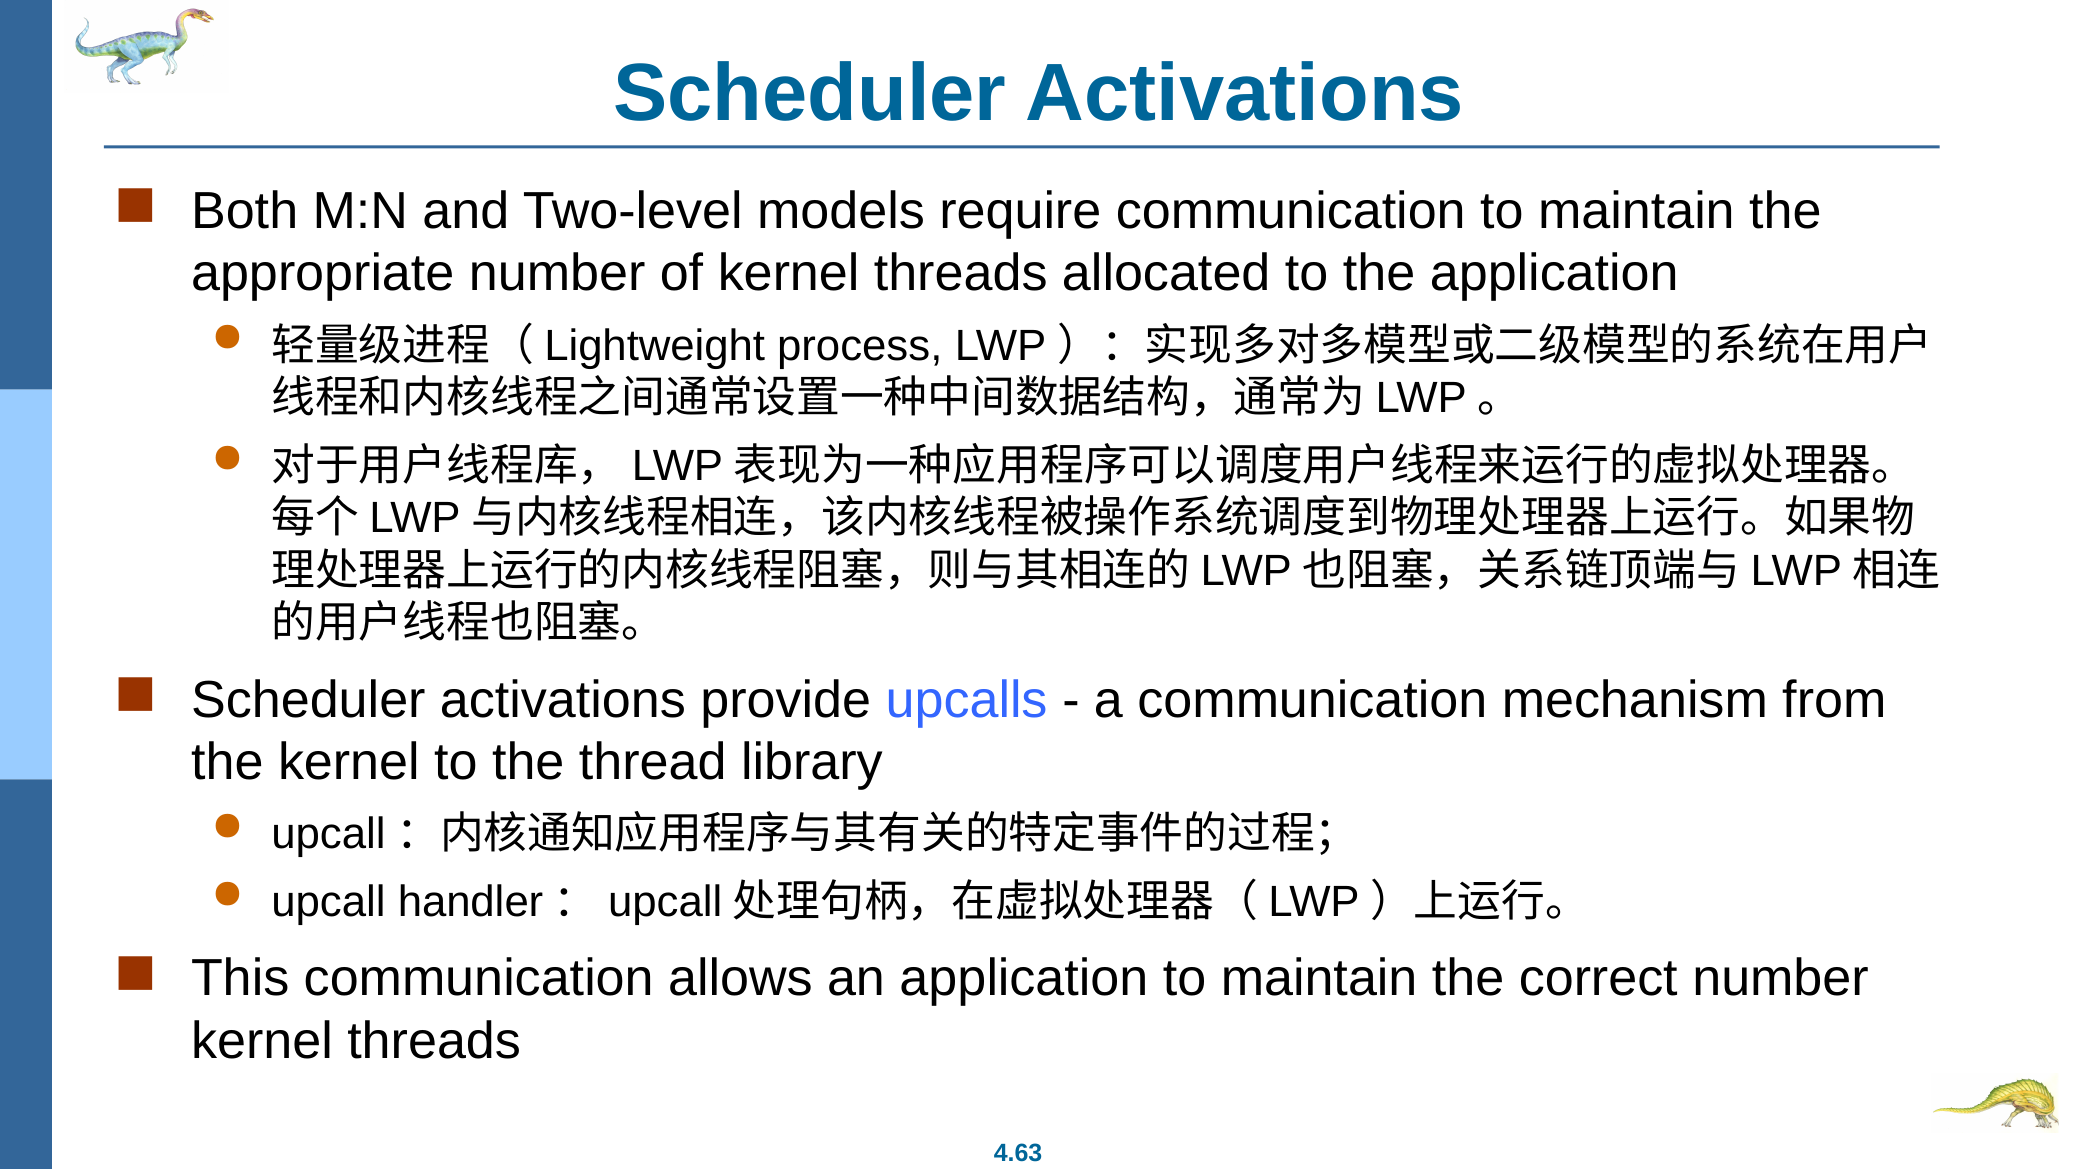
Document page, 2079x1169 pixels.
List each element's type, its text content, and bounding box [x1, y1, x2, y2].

title Scheduler Activations [103, 47, 1975, 146]
picture [1931, 1073, 2059, 1133]
picture [64, 0, 229, 93]
list Both M:N and Two-level models require communication to maintain the appropriate number of kernel threads allocated to the application 轻量级进程（Lightweight process, LWP）：实现多对多模型或二级模型的系统在用户线程和内核线程之间通常设置一种中间数据结构，通常为LWP。 对于用户线程库，LWP表现为一种应用程序可以调度用户线程来运行的虚拟处理器。每个LWP与内核线程相连，该内核线程被操作系统调度到物理处理器上运行。如果物理处理器上运行的内核线程阻塞，则与其相连的LWP也阻塞，关系链顶端与LWP相连的用户线程也阻塞。 Scheduler activations provide upcalls - a communication mechanism from the kernel to the thread library upcall：内核通知应用程序与其有关的特定事件的过程； upcall handler：upcall处理句柄，在虚拟处理器（LWP）上运行。 This communication allows an application to maintain the correct number kernel threads [103, 166, 1975, 939]
